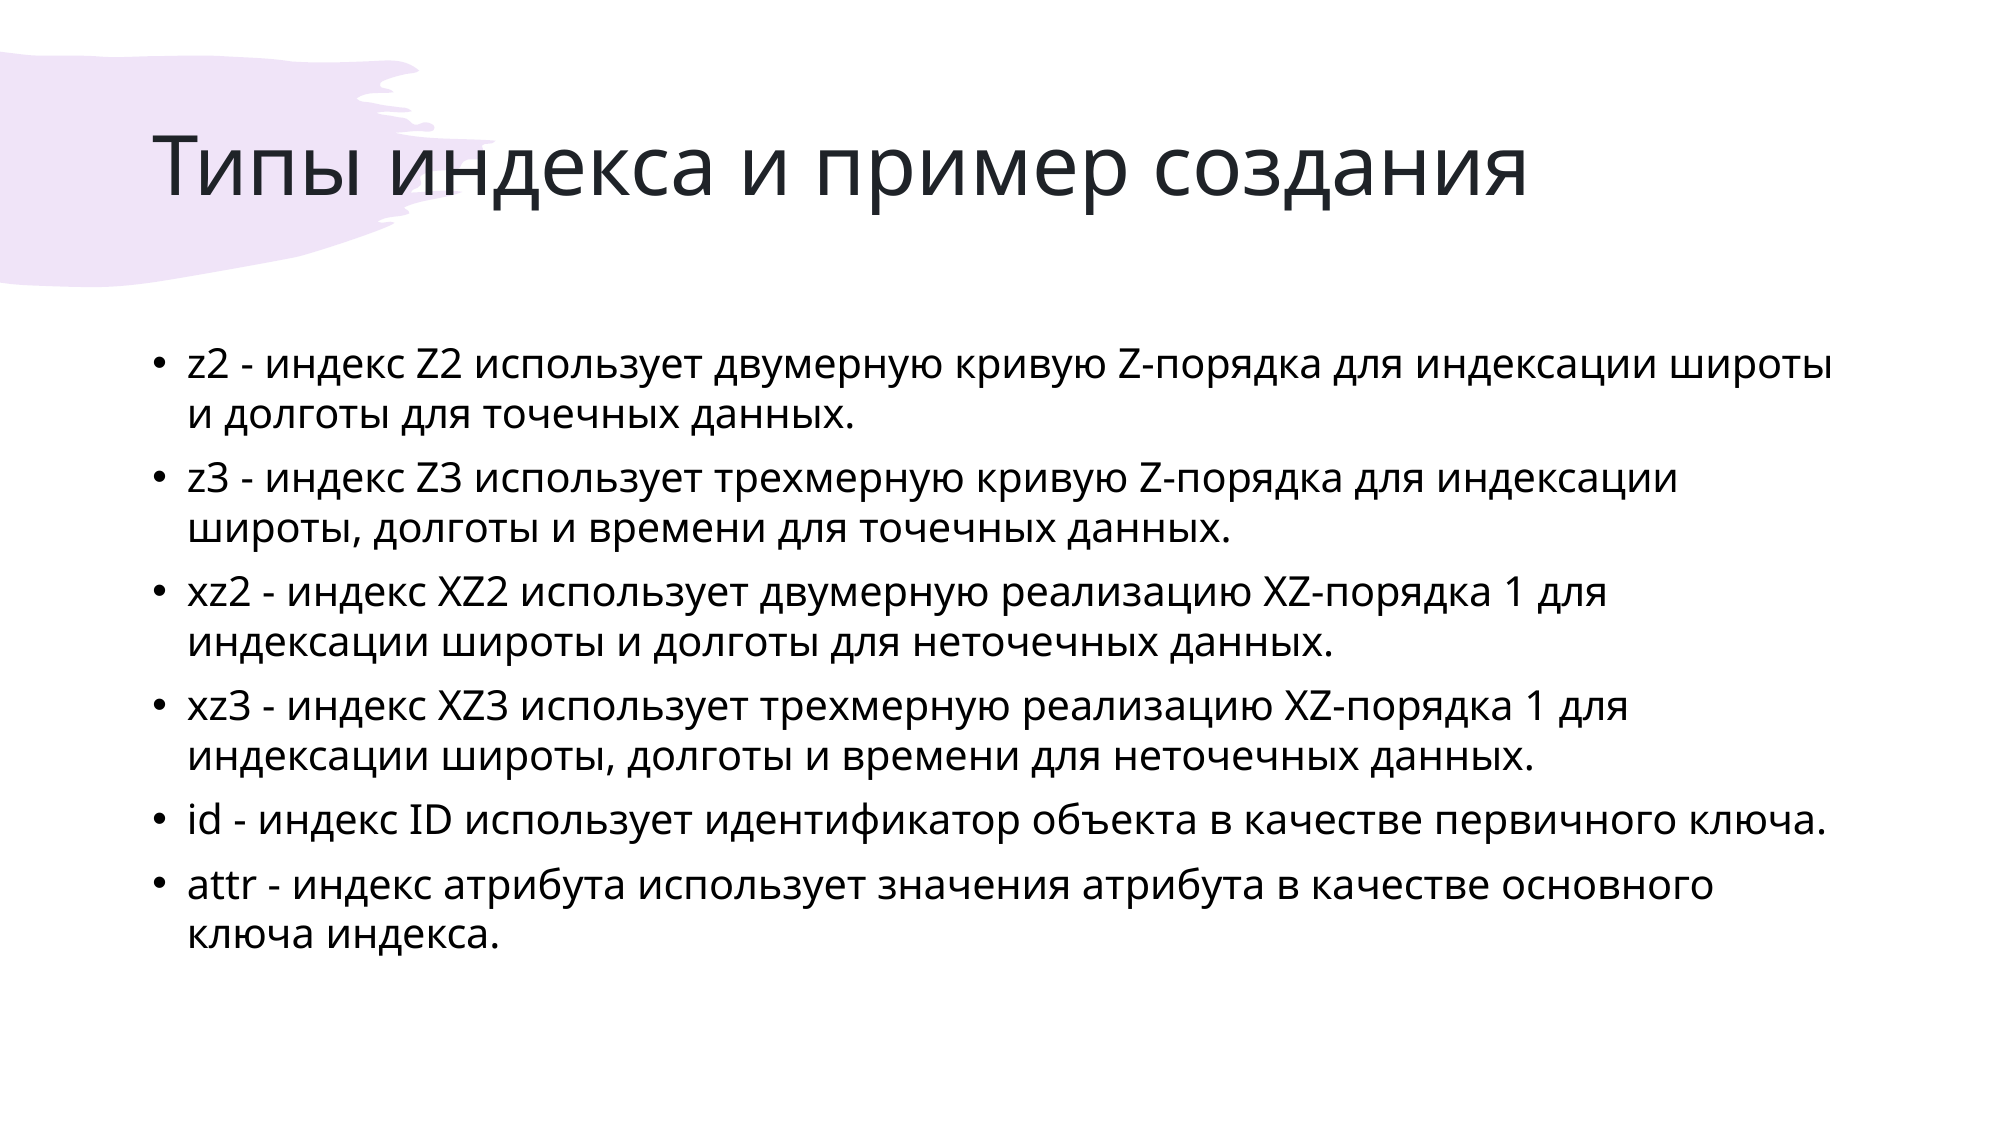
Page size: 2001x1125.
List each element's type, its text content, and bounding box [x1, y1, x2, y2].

title Типы индекса и пример создания [137, 59, 1863, 278]
list z2 - индекс Z2 использует двумерную кривую Z-порядка для индексации широты и долготы для точечных данных. z3 - индекс Z3 использует трехмерную кривую Z-порядка для индексации широты, долготы и времени для точечных данных. xz2 - индекс XZ2 использует двумерную реализацию XZ-порядка 1 для индексации широты и долготы для неточечных данных. xz3 - индекс XZ3 использует трехмерную реализацию XZ-порядка 1 для индексации широты, долготы и времени для неточечных данных. id - индекс ID использует идентификатор объекта в качестве первичного ключа. attr - индекс атрибута использует значения атрибута в качестве основного ключа индекса. [137, 329, 1863, 1013]
